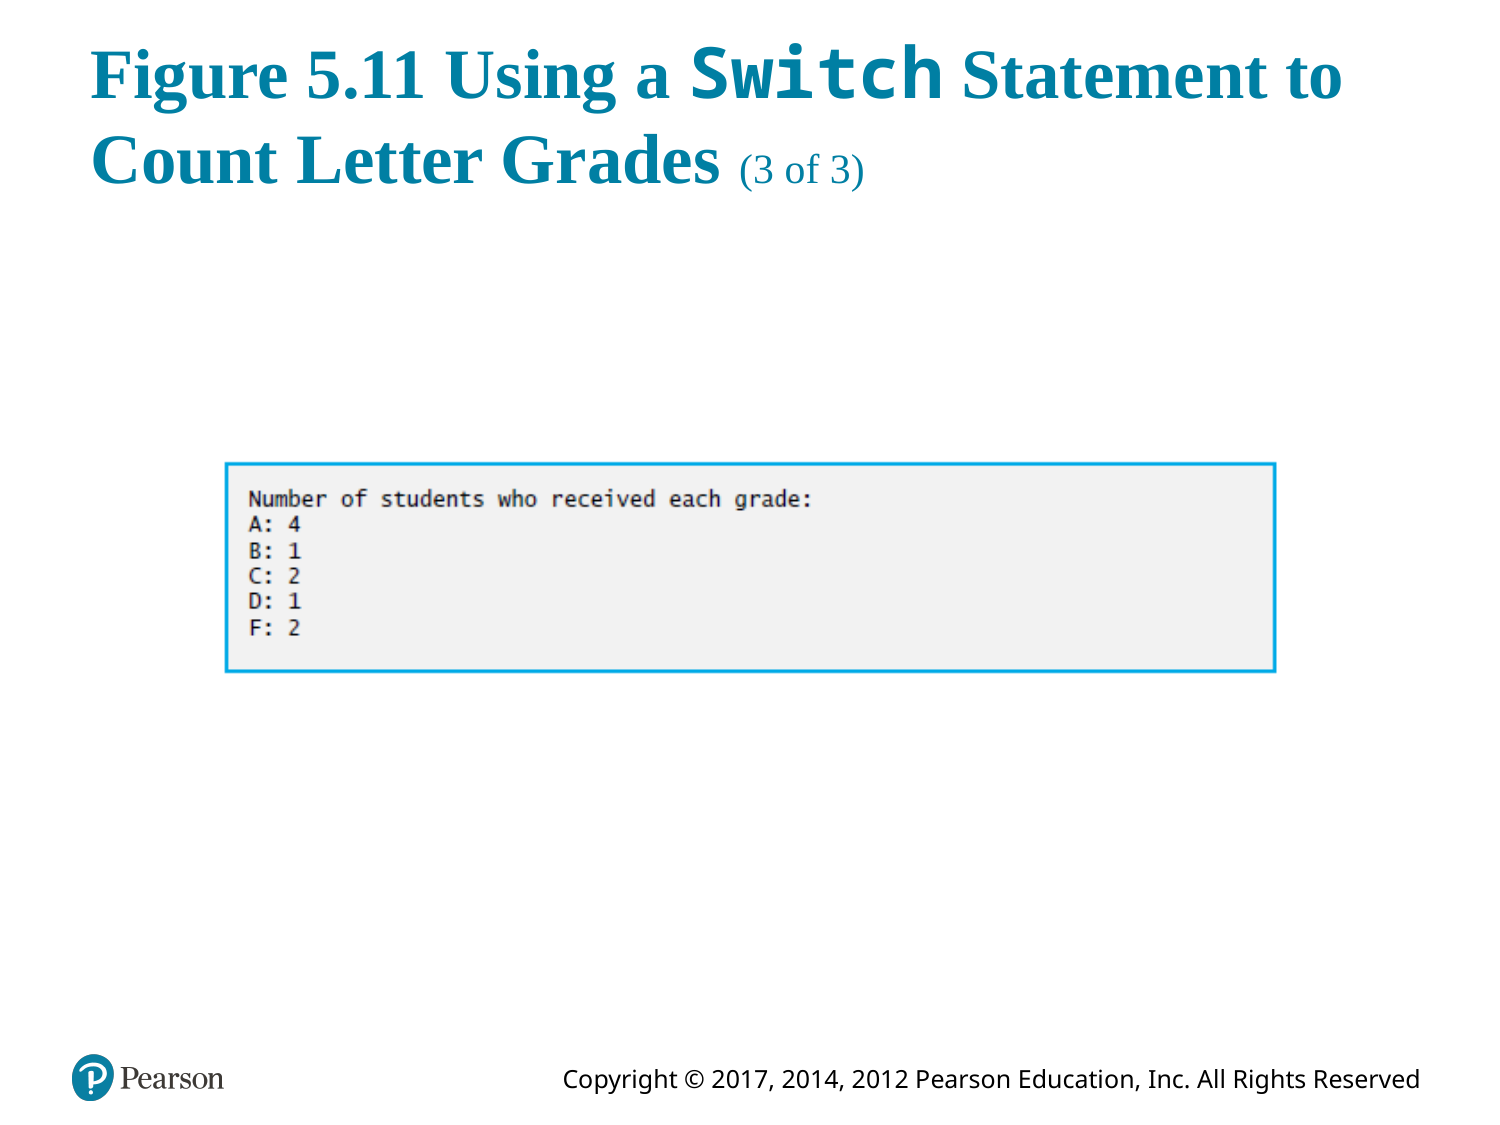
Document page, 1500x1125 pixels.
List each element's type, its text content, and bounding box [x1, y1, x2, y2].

picture [72, 1054, 88, 1070]
picture [98, 1054, 224, 1101]
picture [80, 1063, 106, 1088]
title Figure 5.11 Using a Switch Statement to Count Letter Grades (3 of 3) [75, 37, 1425, 213]
picture [218, 449, 1282, 675]
picture [72, 1087, 83, 1101]
